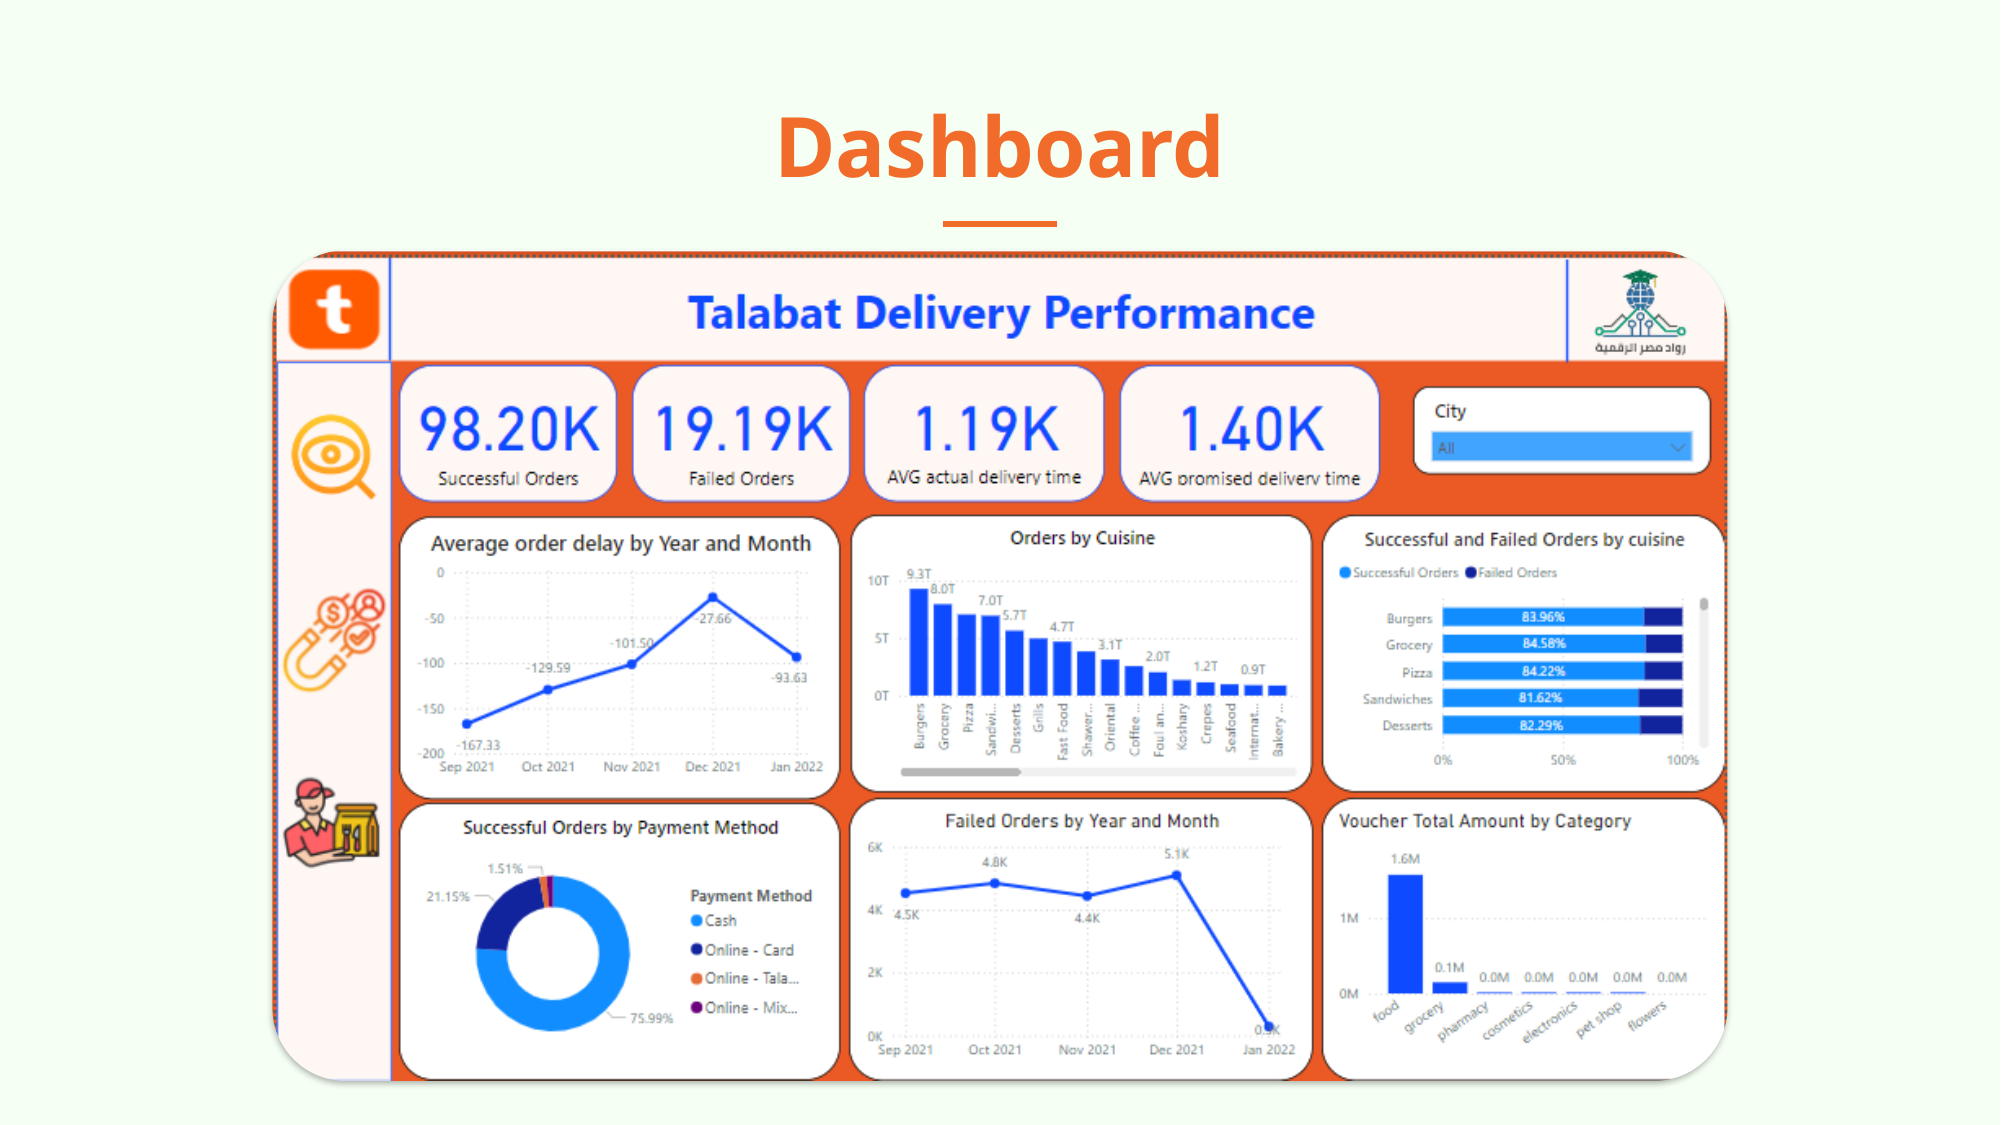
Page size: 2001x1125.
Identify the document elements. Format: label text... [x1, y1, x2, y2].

title Dashboard [174, 43, 1826, 210]
picture [272, 250, 1728, 1082]
